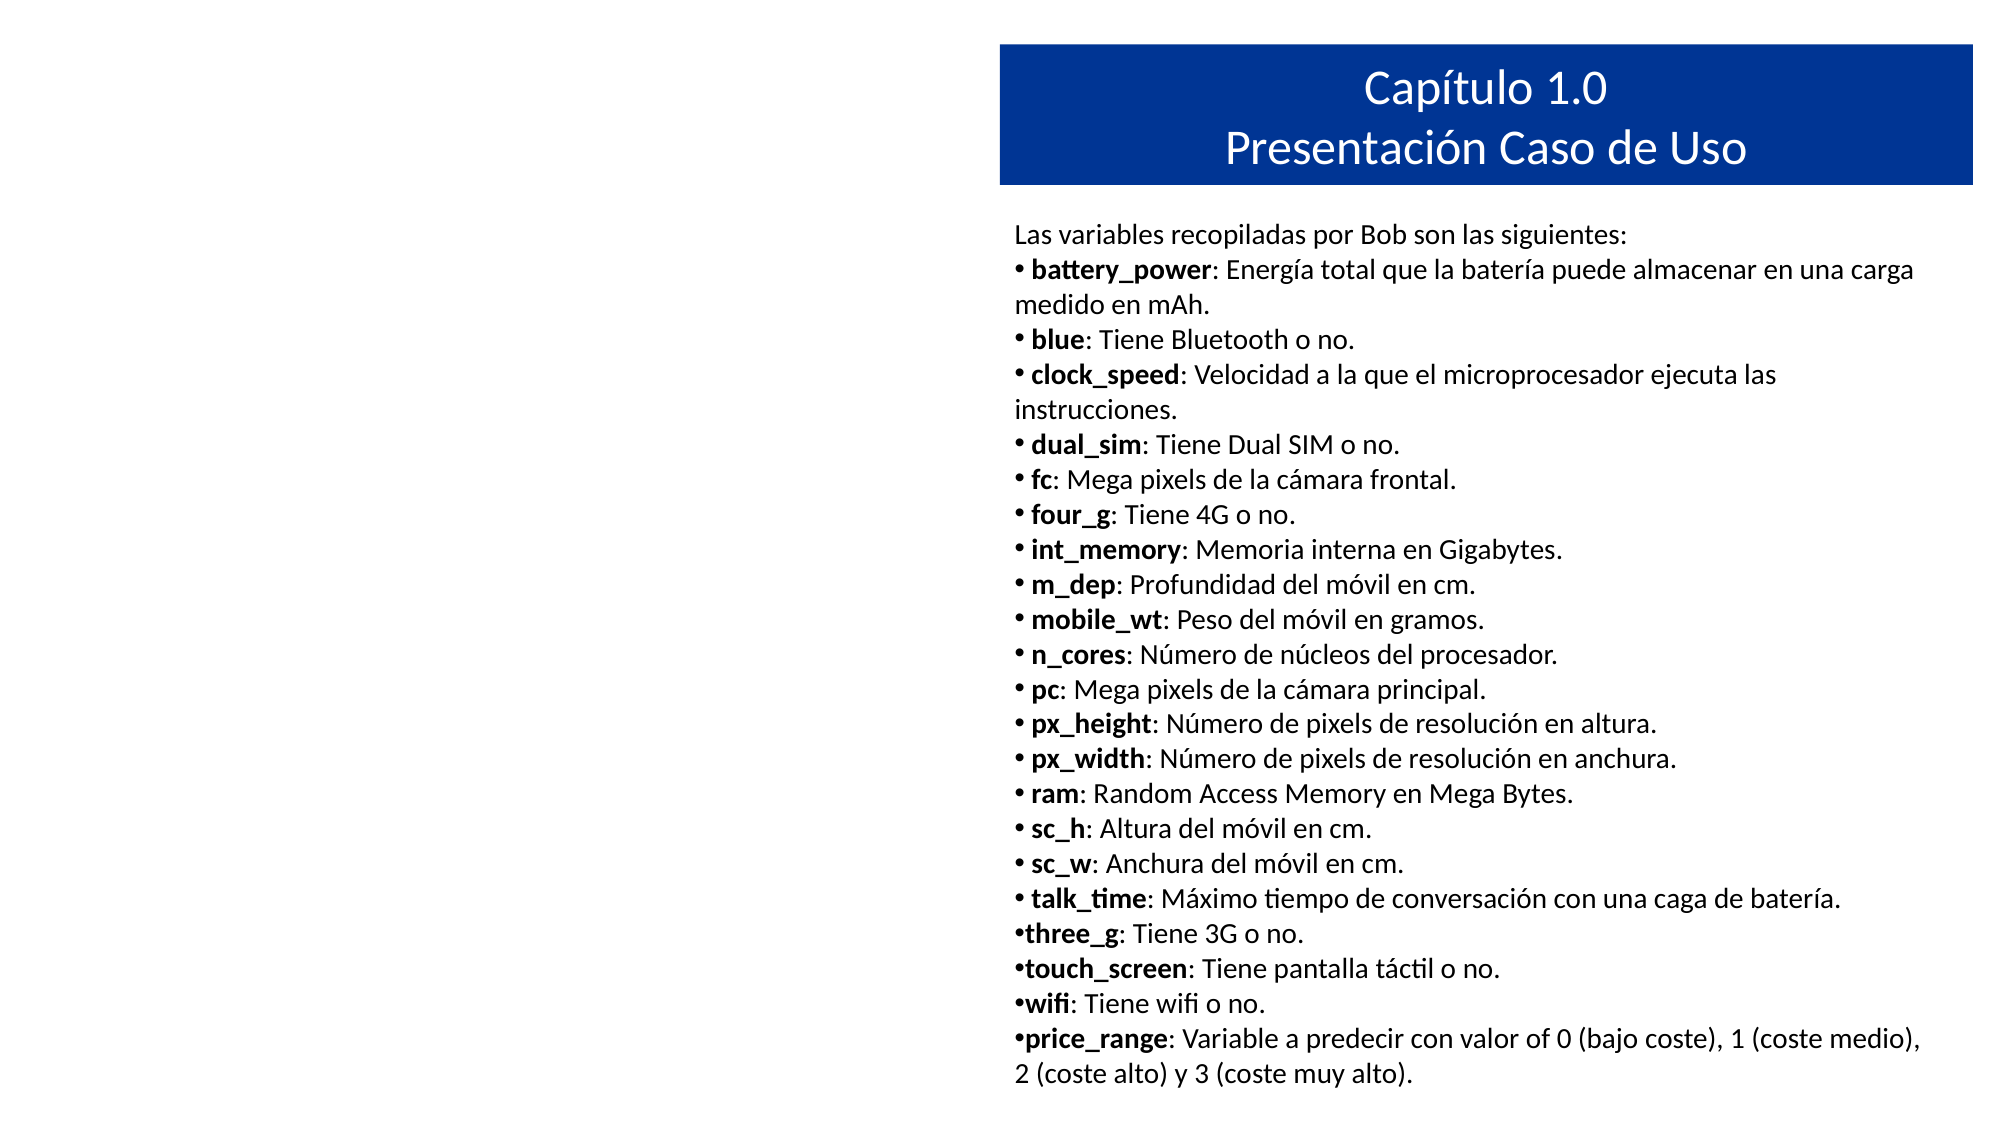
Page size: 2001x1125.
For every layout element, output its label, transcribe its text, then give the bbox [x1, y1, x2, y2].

text_box Capítulo 1.0 Presentación Caso de Uso [998, 42, 1975, 187]
text_box Las variables recopiladas por Bob son las siguientes: battery_power: Energía total que la batería puede almacenar en una carga medido en mAh. blue: Tiene Bluetooth o no. clock_speed: Velocidad a la que el microprocesador ejecuta las instrucciones. dual_sim: Tiene Dual SIM o no. fc: Mega pixels de la cámara frontal. four_g: Tiene 4G o no. int_memory: Memoria interna en Gigabytes. m_dep: Profundidad del móvil en cm. mobile_wt: Peso del móvil en gramos. n_cores: Número de núcleos del procesador. pc: Mega pixels de la cámara principal. px_height: Número de pixels de resolución en altura. px_width: Número de pixels de resolución en anchura. ram: Random Access Memory en Mega Bytes. sc_h: Altura del móvil en cm. sc_w: Anchura del móvil en cm. talk_time: Máximo tiempo de conversación con una caga de batería. three_g: Tiene 3G o no. touch_screen: Tiene pantalla táctil o no. wifi: Tiene wifi o no. price_range: Variable a predecir con valor of 0 (bajo coste), 1 (coste medio), 2 (coste alto) y 3 (coste muy alto). [999, 208, 1945, 1125]
